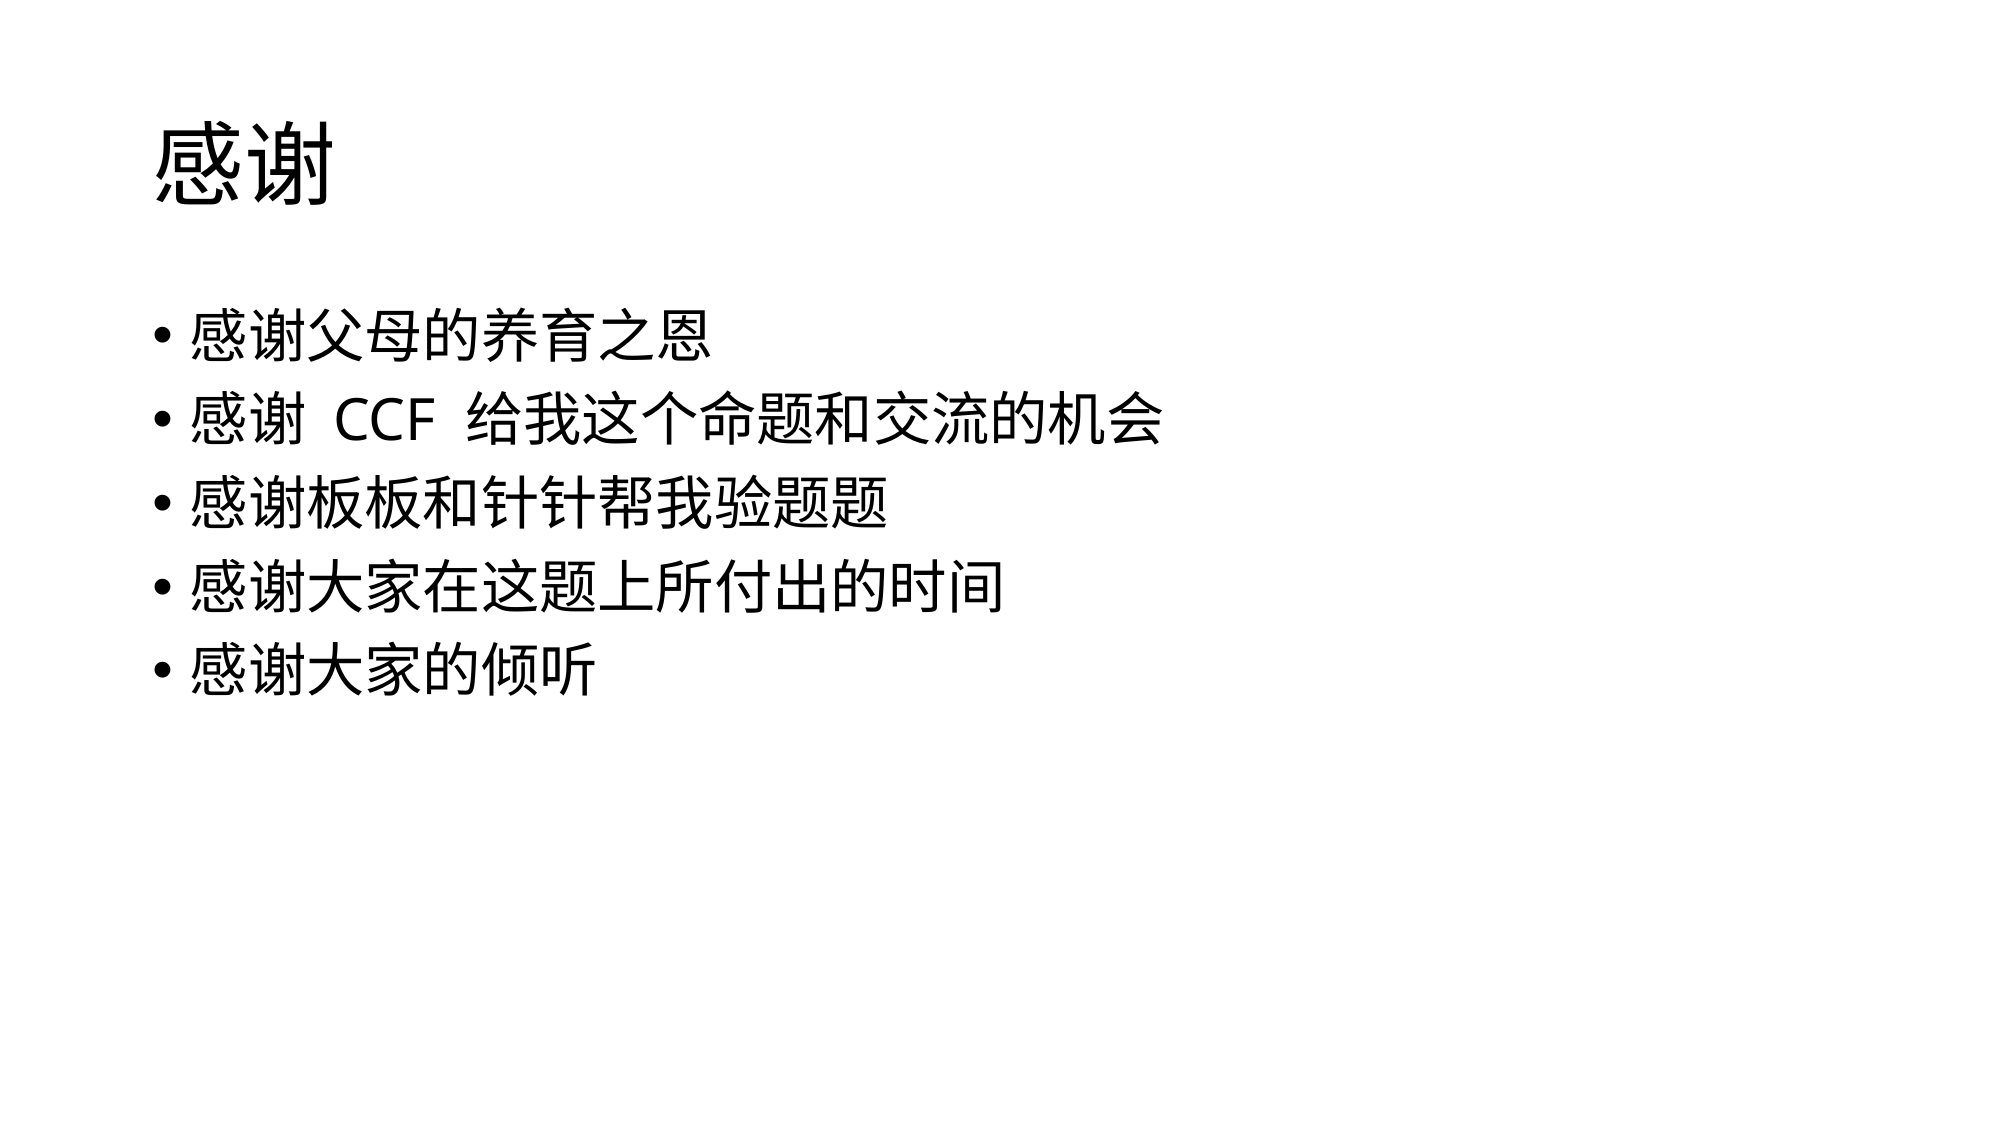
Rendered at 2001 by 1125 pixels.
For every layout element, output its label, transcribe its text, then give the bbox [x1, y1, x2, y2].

title 感谢 [137, 59, 1863, 278]
list 感谢父母的养育之恩 感谢 CCF 给我这个命题和交流的机会 感谢板板和针针帮我验题题 感谢大家在这题上所付出的时间 感谢大家的倾听 [137, 299, 1863, 1014]
